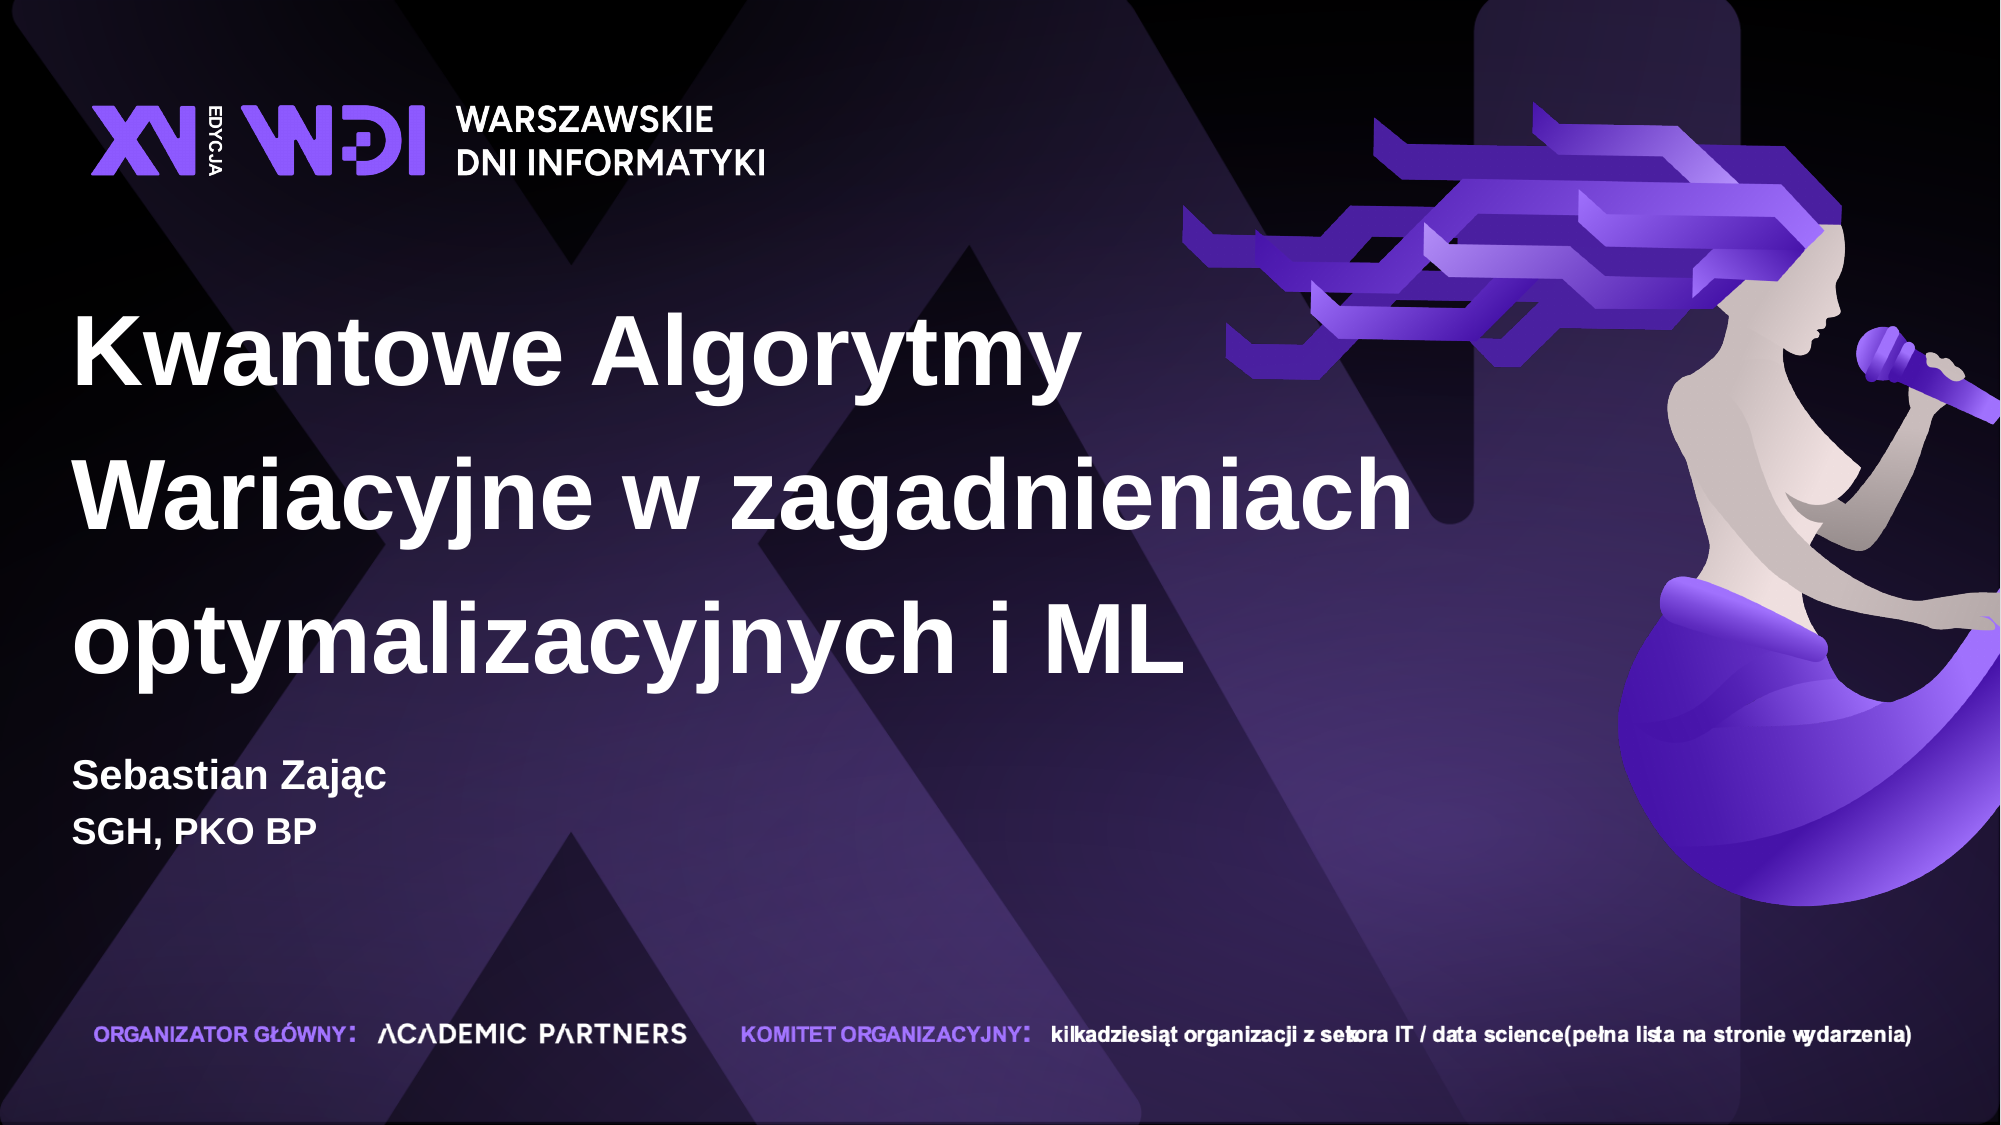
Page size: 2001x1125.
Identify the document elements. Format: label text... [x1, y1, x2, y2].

picture [0, 0, 2001, 1125]
text_box Kwantowe Algorytmy Wariacyjne w zagadnieniach optymalizacyjnych i ML Sebastian Zając SGH, PKO BP [71, 261, 1176, 742]
